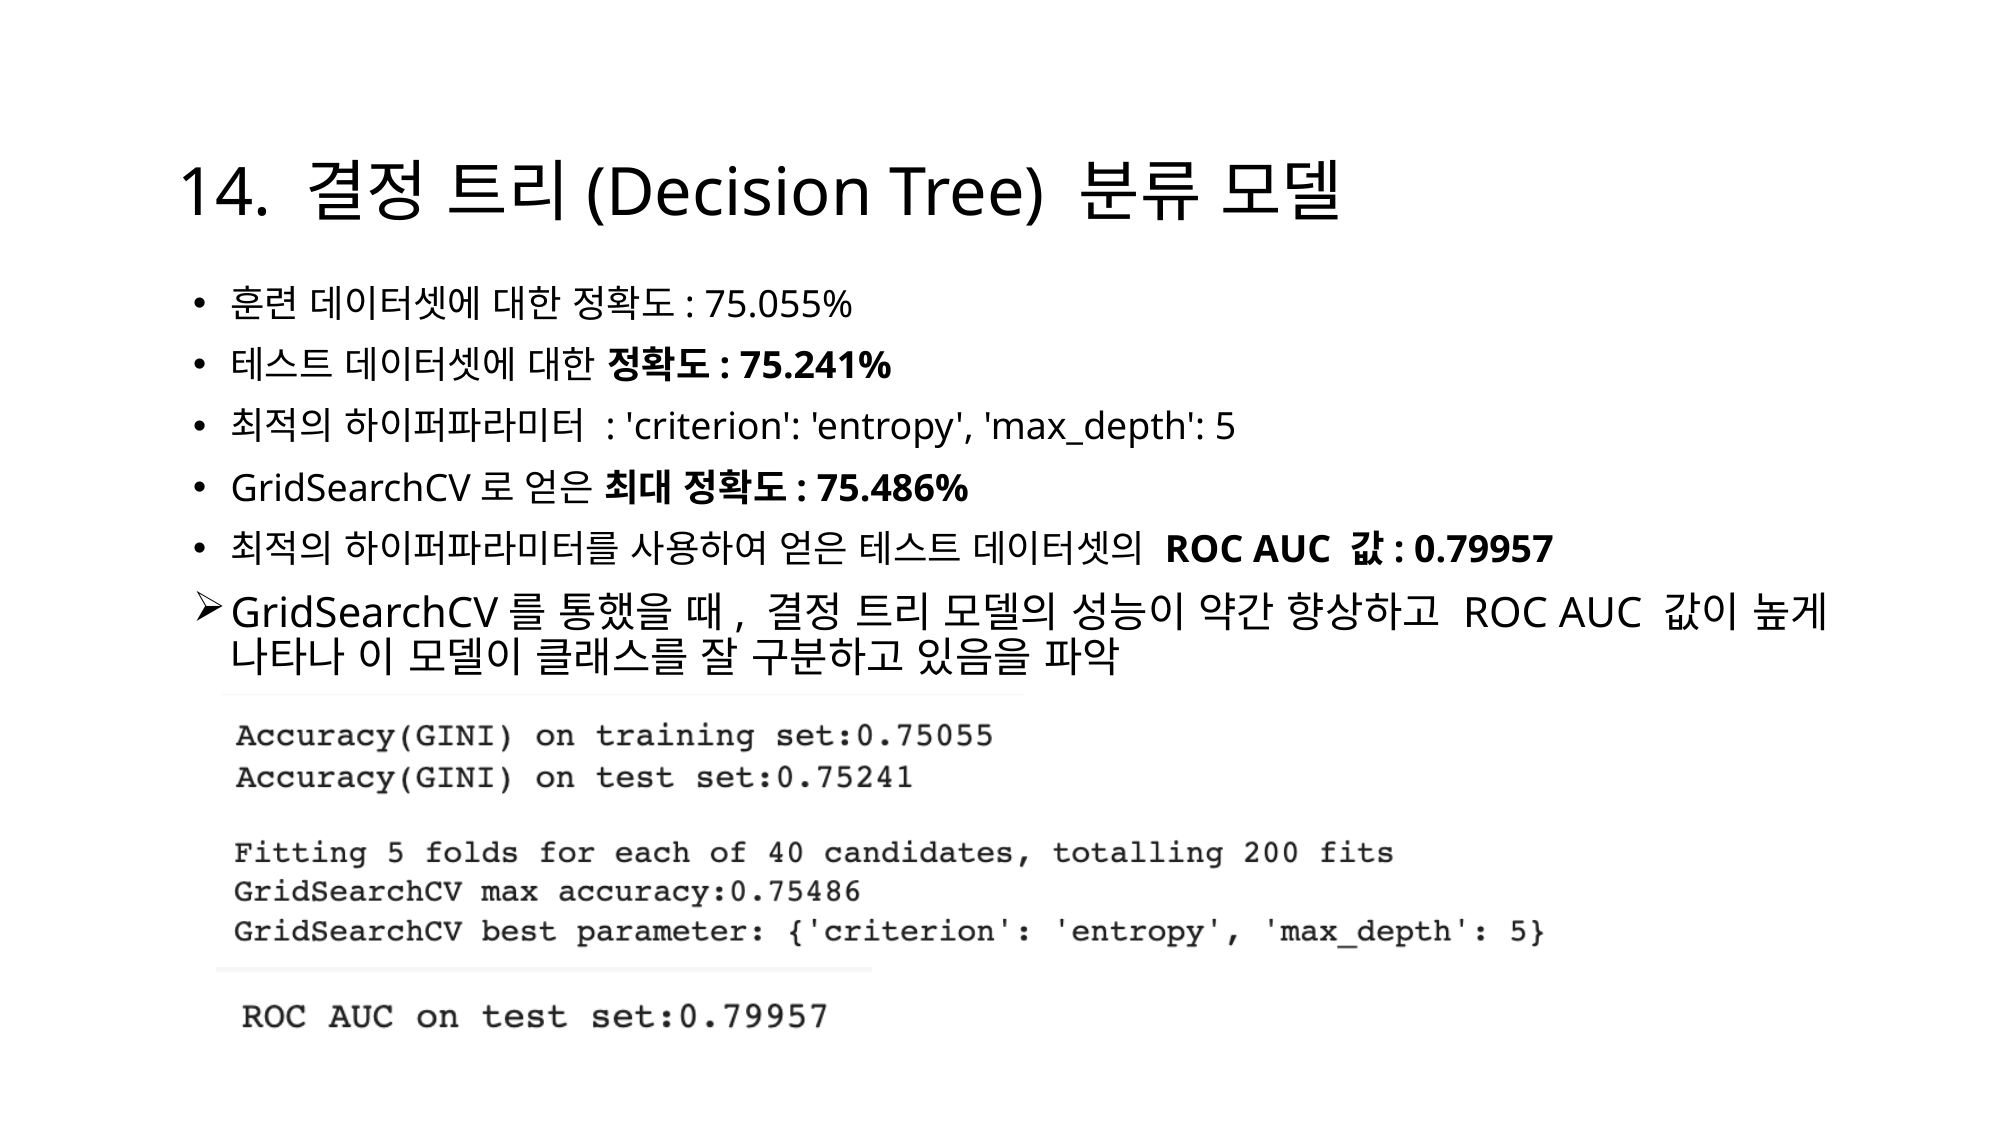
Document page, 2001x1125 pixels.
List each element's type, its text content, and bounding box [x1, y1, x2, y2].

picture [216, 694, 1591, 1064]
list 훈련 데이터셋에 대한 정확도: 75.055% 테스트 데이터셋에 대한 정확도: 75.241% 최적의 하이퍼파라미터 : 'criterion': 'entropy', 'max_depth': 5 GridSearchCV로 얻은 최대 정확도: 75.486% 최적의 하이퍼파라미터를 사용하여 얻은 테스트 데이터셋의 ROC AUC 값: 0.79957 GridSearchCV를 통했을 때, 결정 트리 모델의 성능이 약간 향상하고 ROC AUC 값이 높게 나타나 이 모델이 클래스를 잘 구분하고 있음을 파악 [178, 277, 1903, 738]
text_box 14. 결정 트리(Decision Tree) 분류 모델 [162, 84, 1888, 303]
